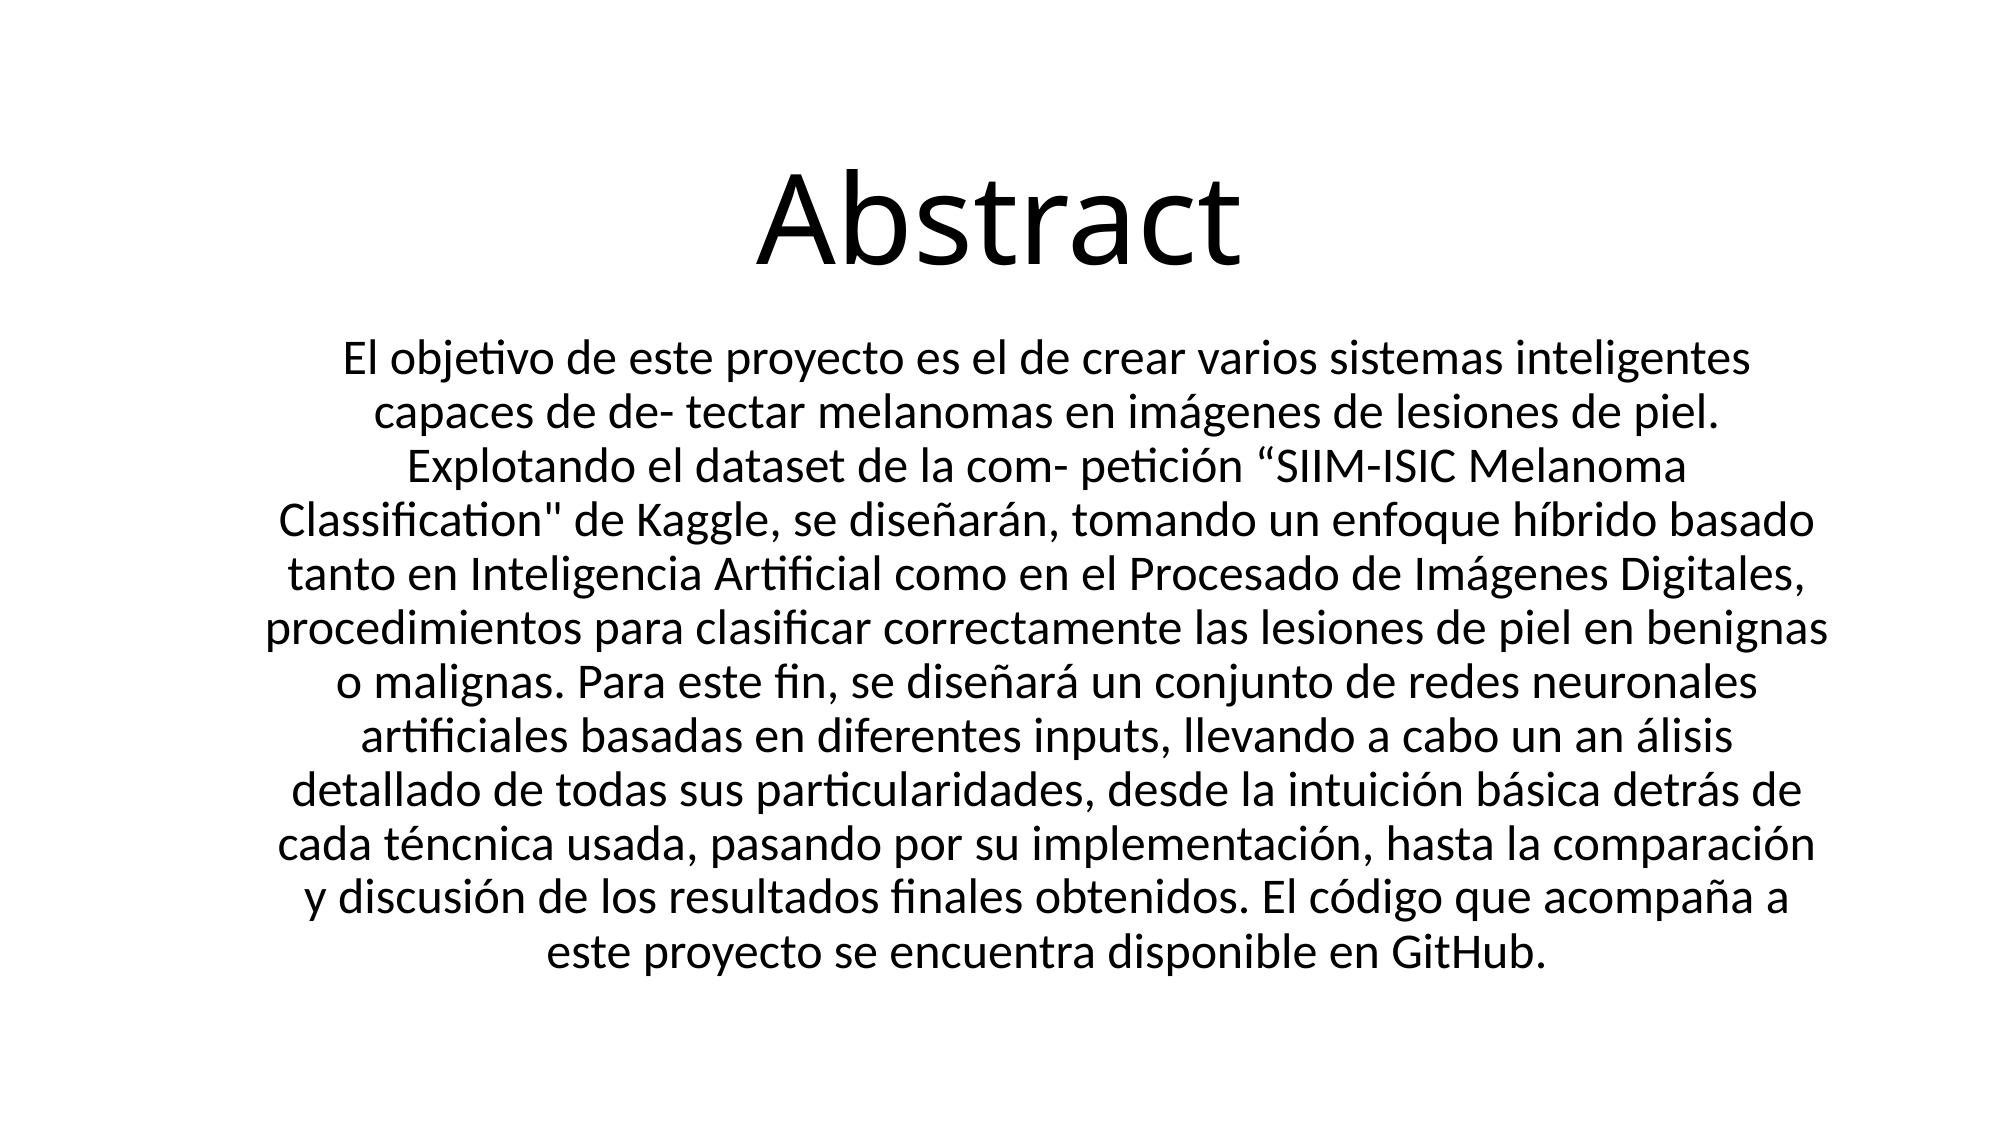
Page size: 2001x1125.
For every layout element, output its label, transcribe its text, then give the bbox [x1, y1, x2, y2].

subtitle El objetivo de este proyecto es el de crear varios sistemas inteligentes capaces de de- tectar melanomas en imágenes de lesiones de piel. Explotando el dataset de la com- petición “SIIM-ISIC Melanoma Classification" de Kaggle, se diseñarán, tomando un enfoque híbrido basado tanto en Inteligencia Artificial como en el Procesado de Imágenes Digitales, procedimientos para clasificar correctamente las lesiones de piel en benignas o malignas. Para este fin, se diseñará un conjunto de redes neuronales artificiales basadas en diferentes inputs, llevando a cabo un an álisis detallado de todas sus particularidades, desde la intuición básica detrás de cada téncnica usada, pasando por su implementación, hasta la comparación y discusión de los resultados finales obtenidos. El código que acompaña a este proyecto se encuentra disponible en GitHub. [249, 323, 1845, 996]
title Abstract [249, 138, 1750, 299]
